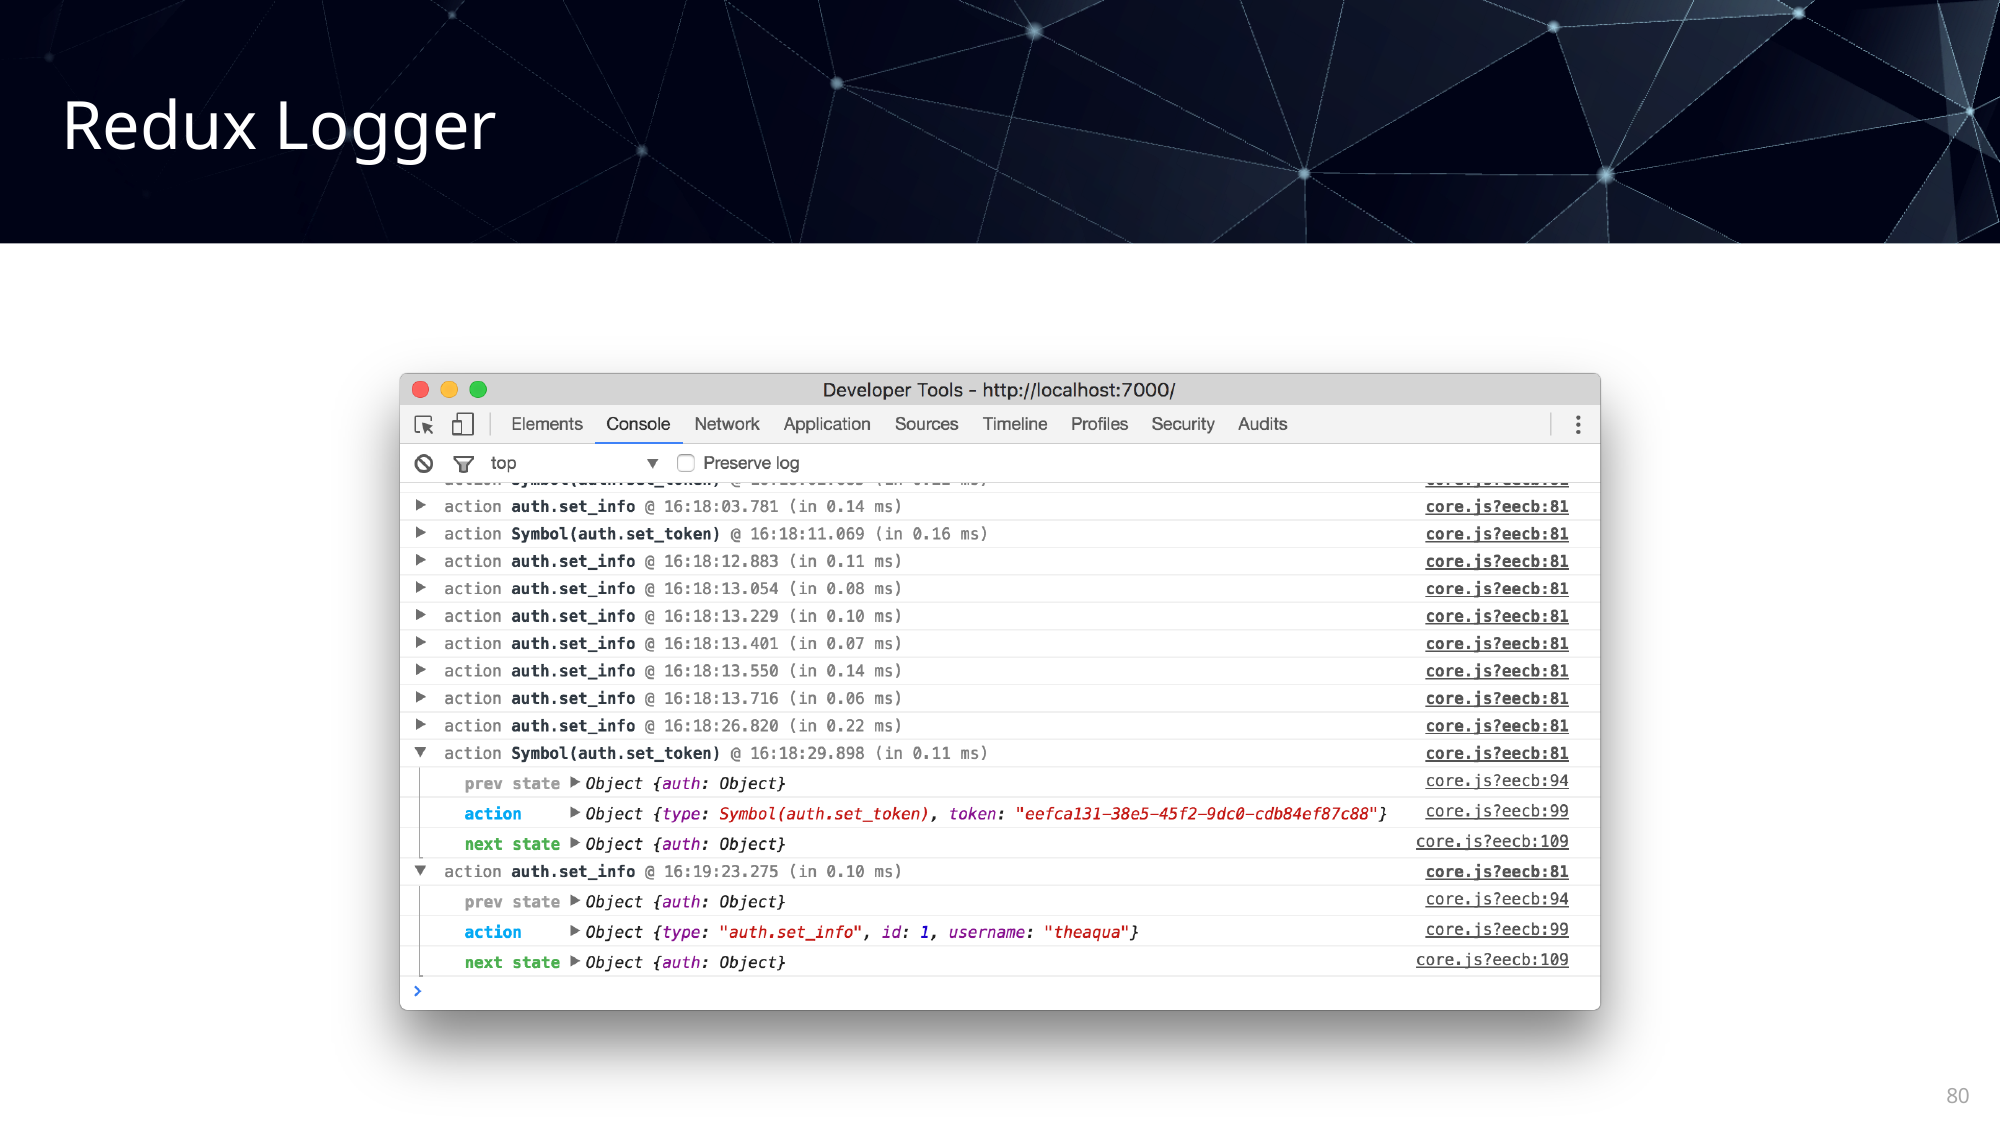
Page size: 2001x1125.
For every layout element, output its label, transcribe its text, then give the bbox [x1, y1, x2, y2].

list Redux Logger [55, 76, 1945, 220]
picture [318, 327, 1681, 1125]
picture [0, 0, 2000, 244]
